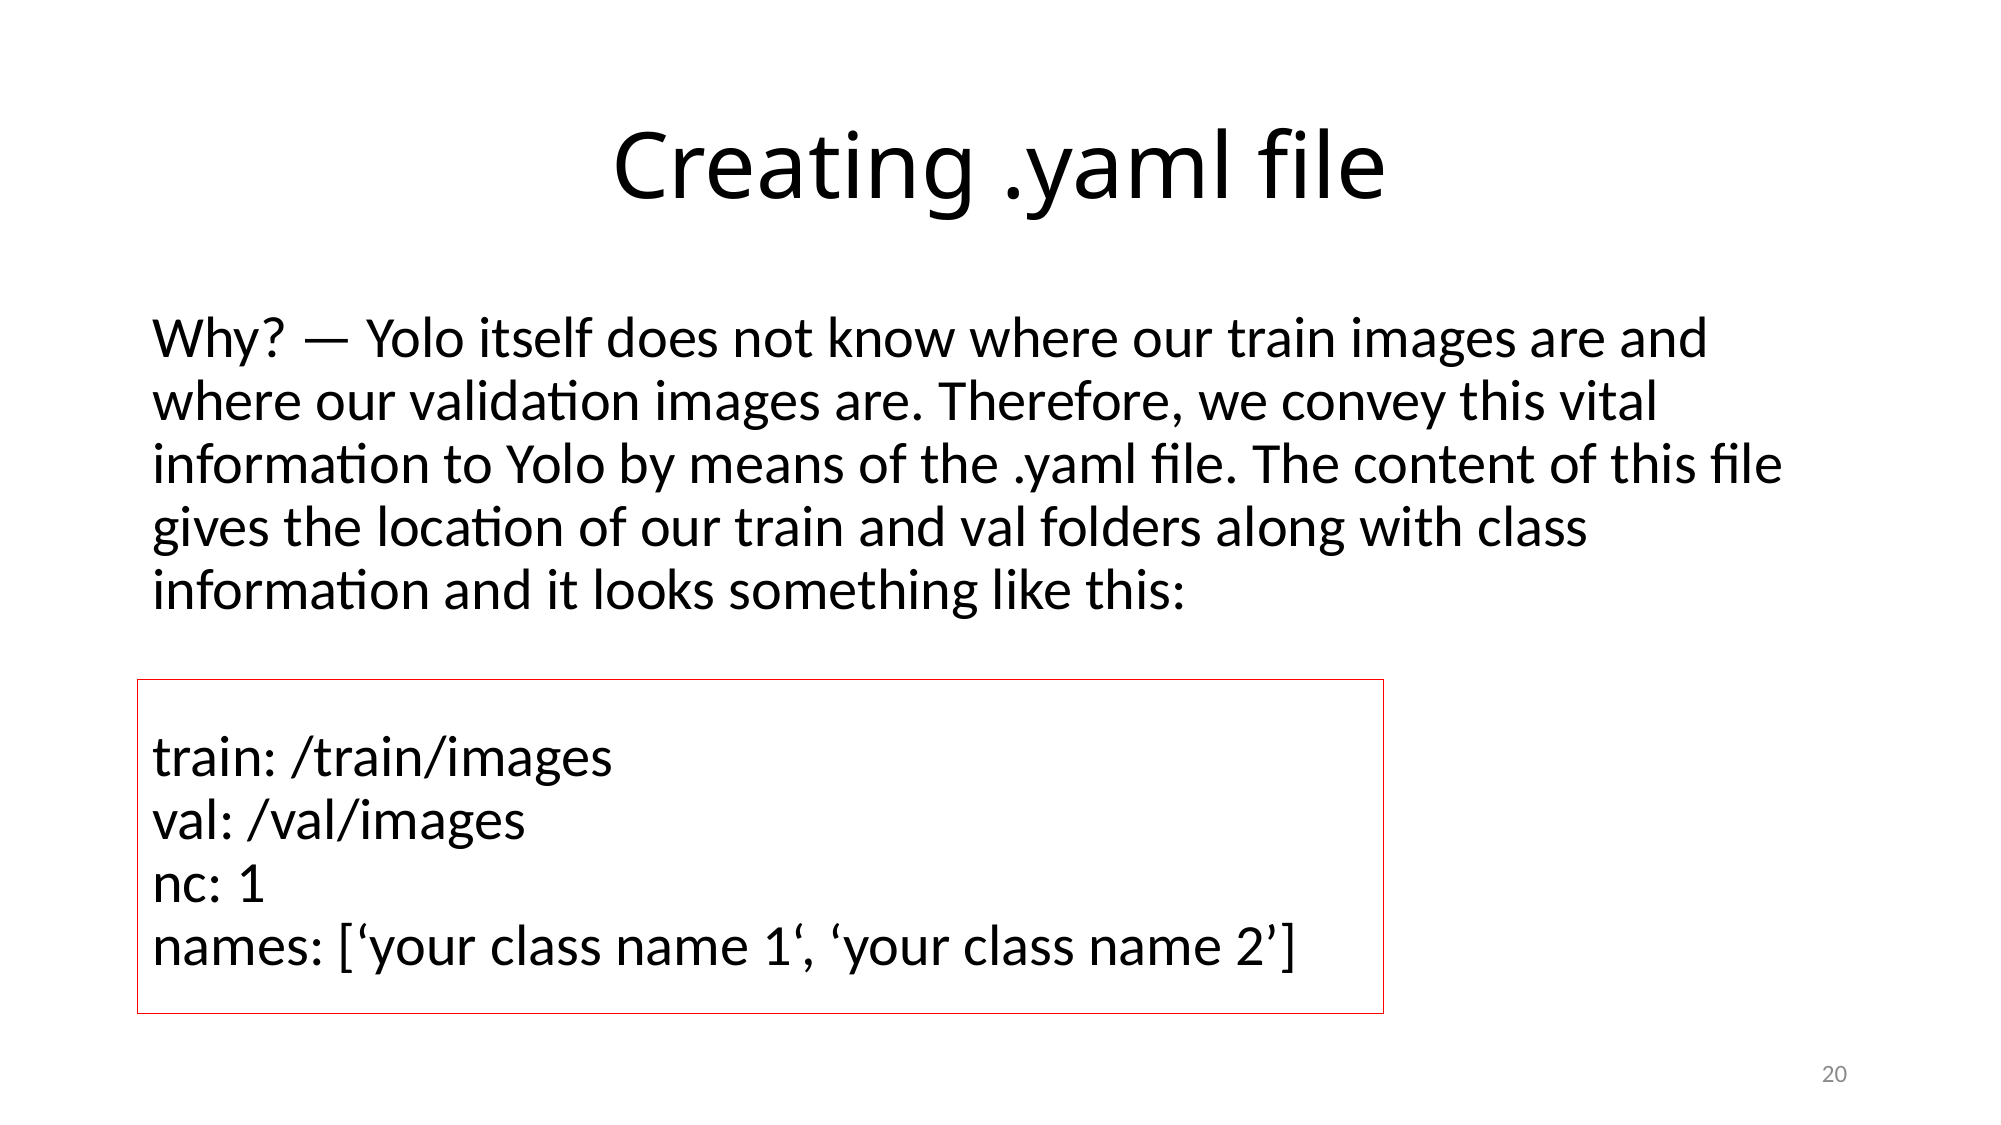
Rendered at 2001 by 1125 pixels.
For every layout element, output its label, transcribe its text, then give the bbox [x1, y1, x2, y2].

list Why? — Yolo itself does not know where our train images are and where our validation images are. Therefore, we convey this vital information to Yolo by means of the .yaml file. The content of this file gives the location of our train and val folders along with class information and it looks something like this: train: /train/images val: /val/images nc: 1 names: [‘your class name 1‘, ‘your class name 2’] [137, 299, 1863, 1014]
slide_number 20 [1412, 1042, 1863, 1103]
title Creating .yaml file [137, 59, 1863, 278]
text_box [137, 679, 1384, 1014]
